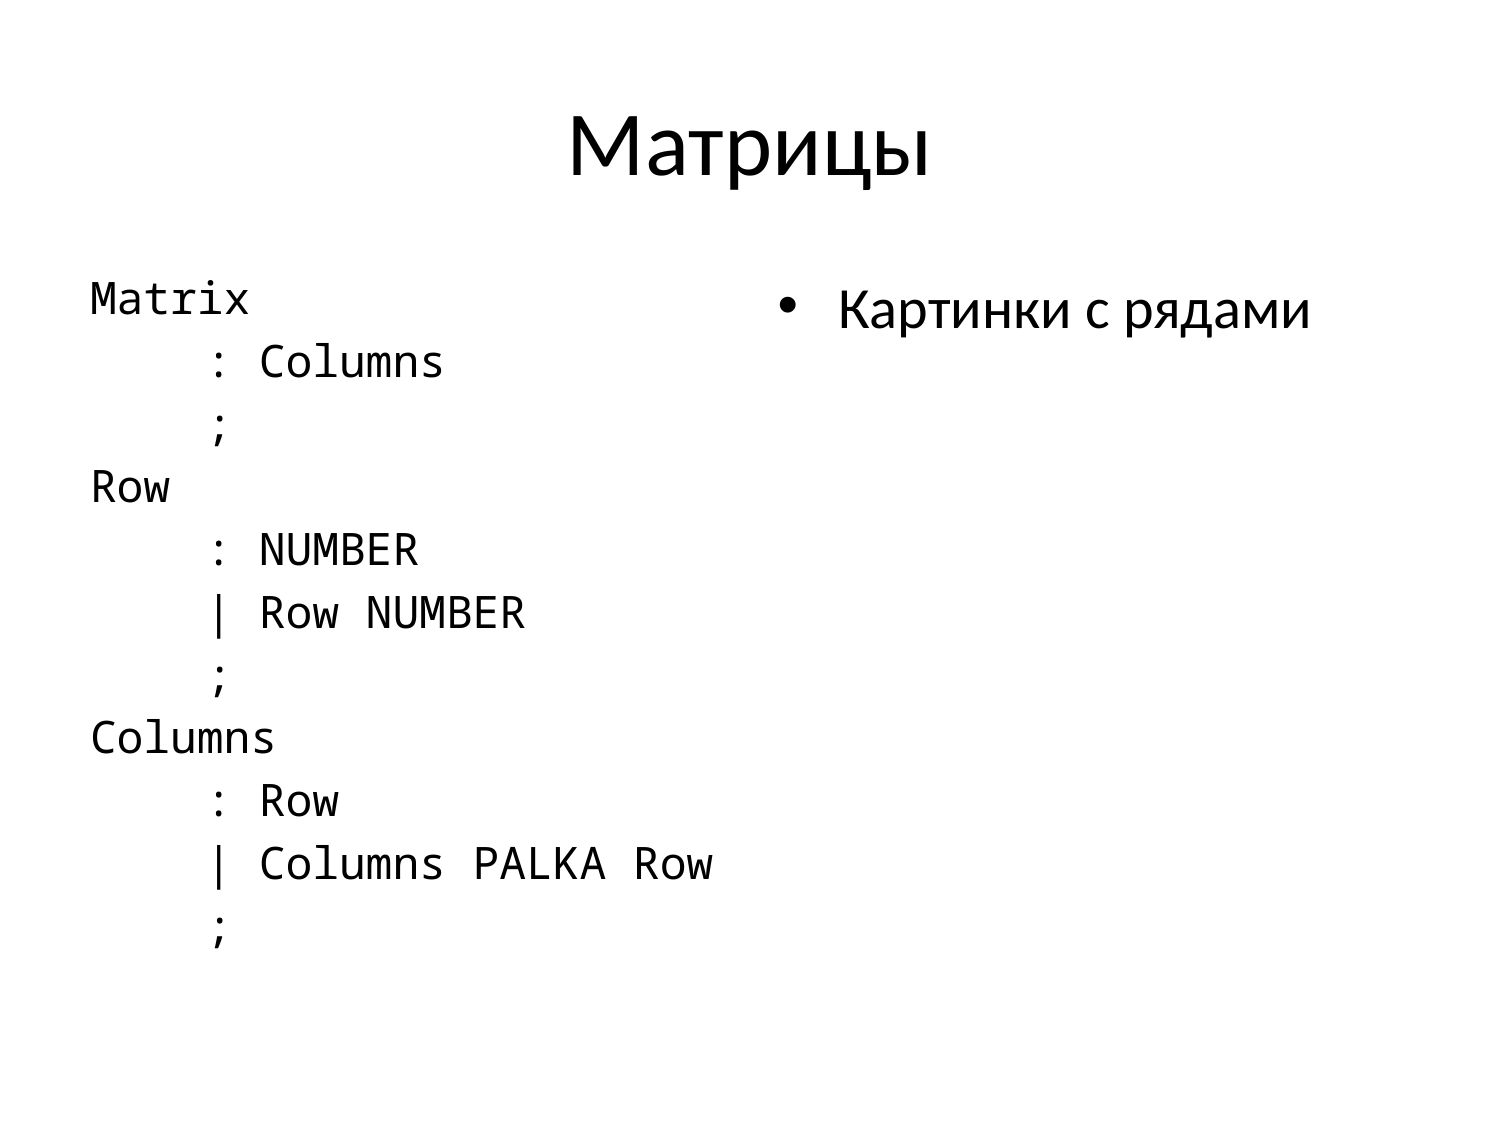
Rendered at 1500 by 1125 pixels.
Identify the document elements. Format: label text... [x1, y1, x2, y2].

list Matrix : Columns ; Row : NUMBER | Row NUMBER ; Columns : Row | Columns PALKA Row ; [75, 262, 738, 1005]
list Картинки с рядами [762, 262, 1425, 1005]
title Матрицы [75, 45, 1425, 233]
